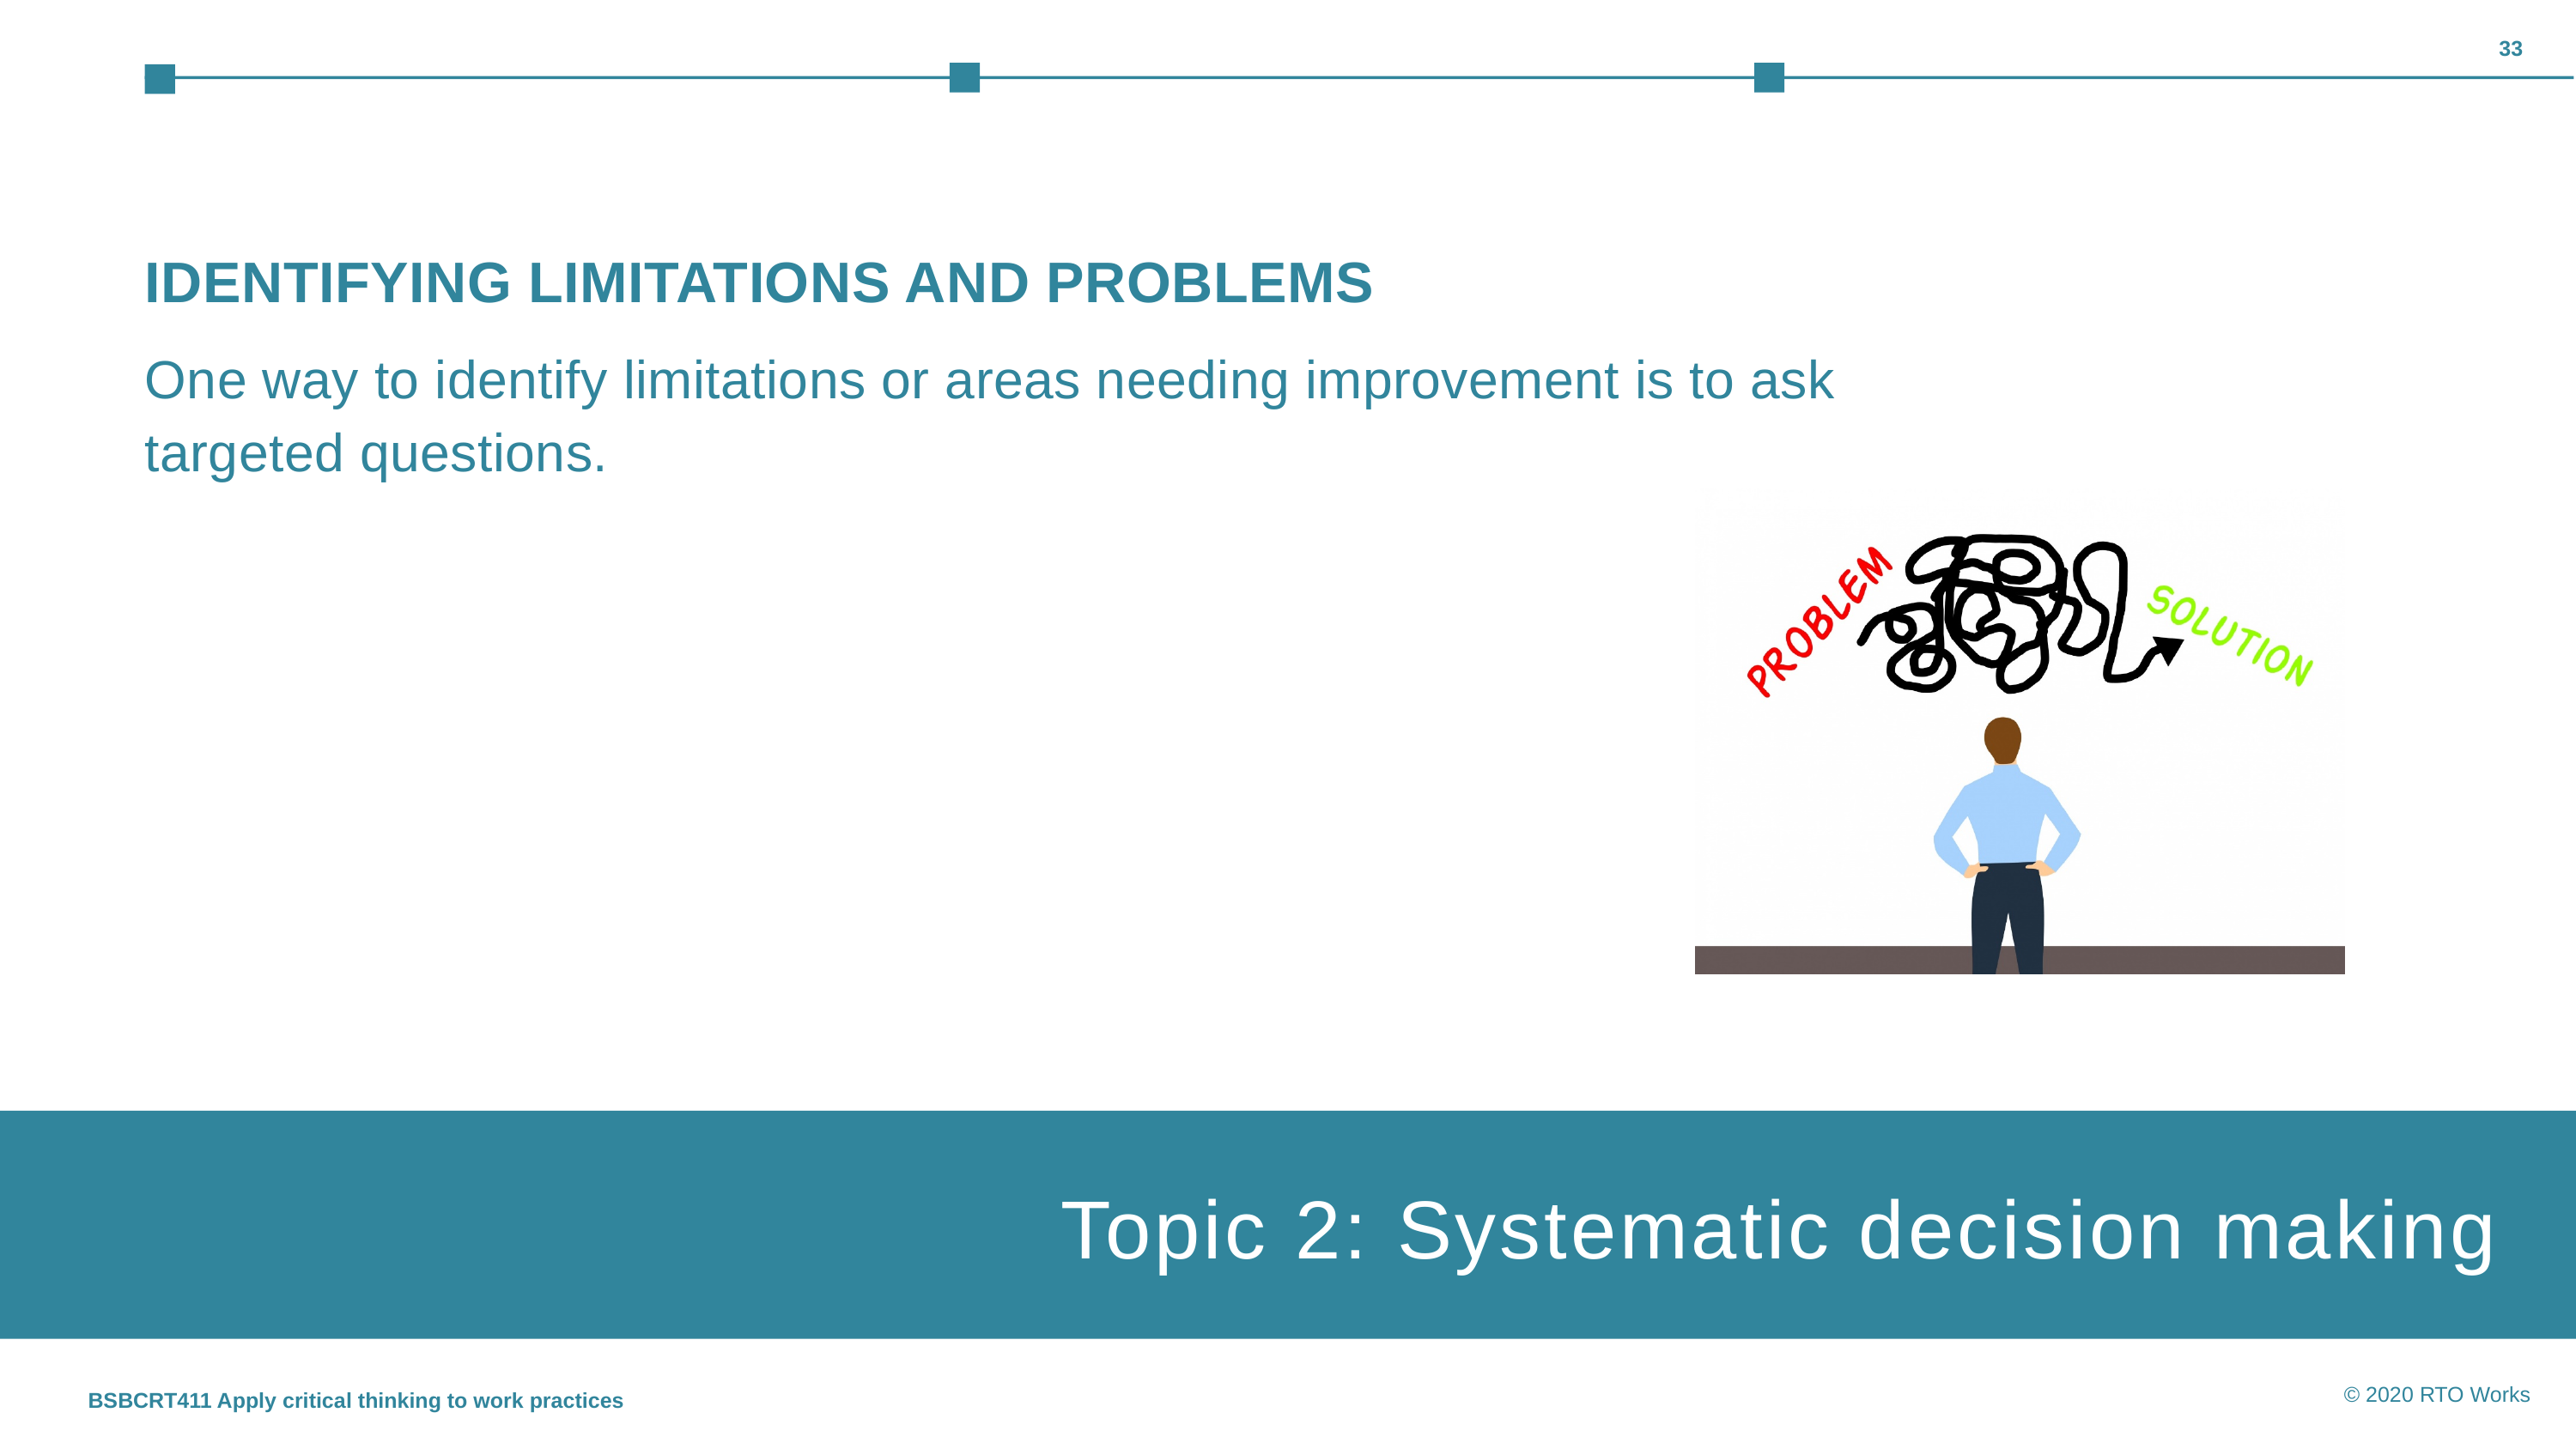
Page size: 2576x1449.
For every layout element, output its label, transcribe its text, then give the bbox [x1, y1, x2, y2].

text_box [0, 1110, 2576, 1339]
text_box 33 [2468, 22, 2537, 60]
picture [1695, 488, 2346, 974]
text_box © 2020 RTO Works [2136, 1367, 2544, 1420]
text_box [144, 63, 2574, 94]
text_box IDENTIFYING LIMITATIONS AND PROBLEMS One way to identify limitations or areas needing improvement is to ask targeted questions. [144, 236, 1933, 483]
text_box Topic 2: Systematic decision making [139, 1172, 2499, 1276]
footer BSBCRT411 Apply critical thinking to work practices [75, 1367, 923, 1431]
